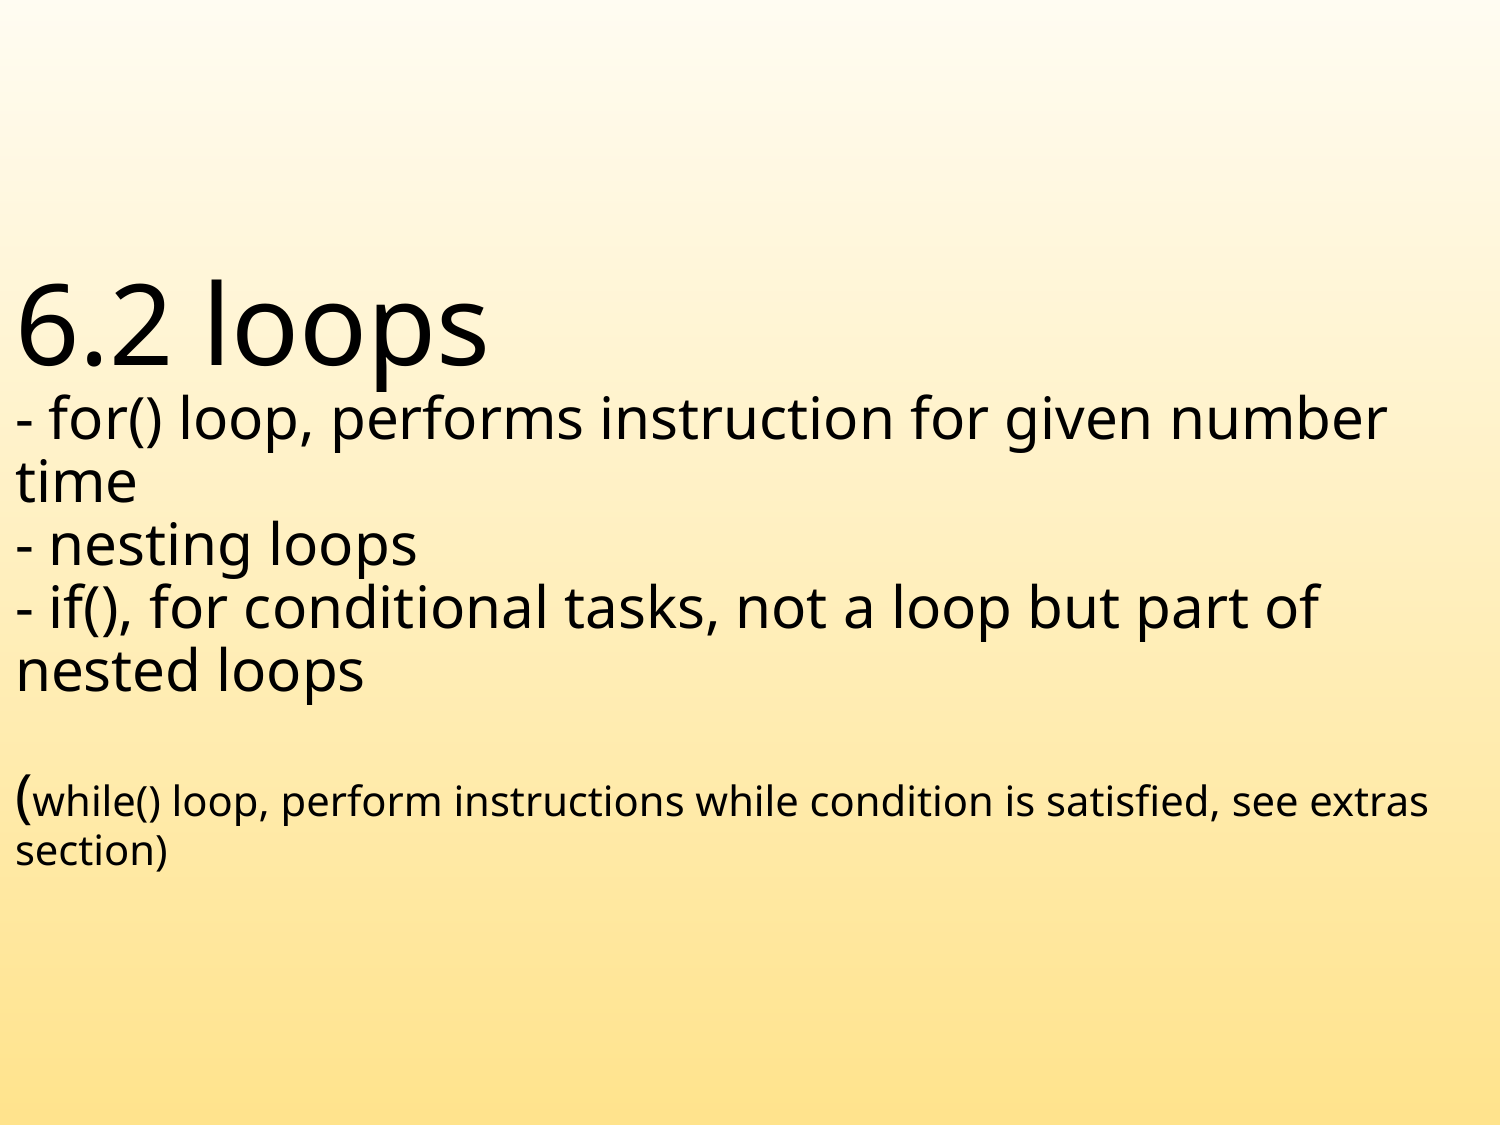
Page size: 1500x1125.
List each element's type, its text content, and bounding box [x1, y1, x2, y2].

title 6.2 loops - for() loop, performs instruction for given number time - nesting loops - if(), for conditional tasks, not a loop but part of nested loops (while() loop, perform instructions while condition is satisfied, see extras section) [0, 0, 1500, 1125]
